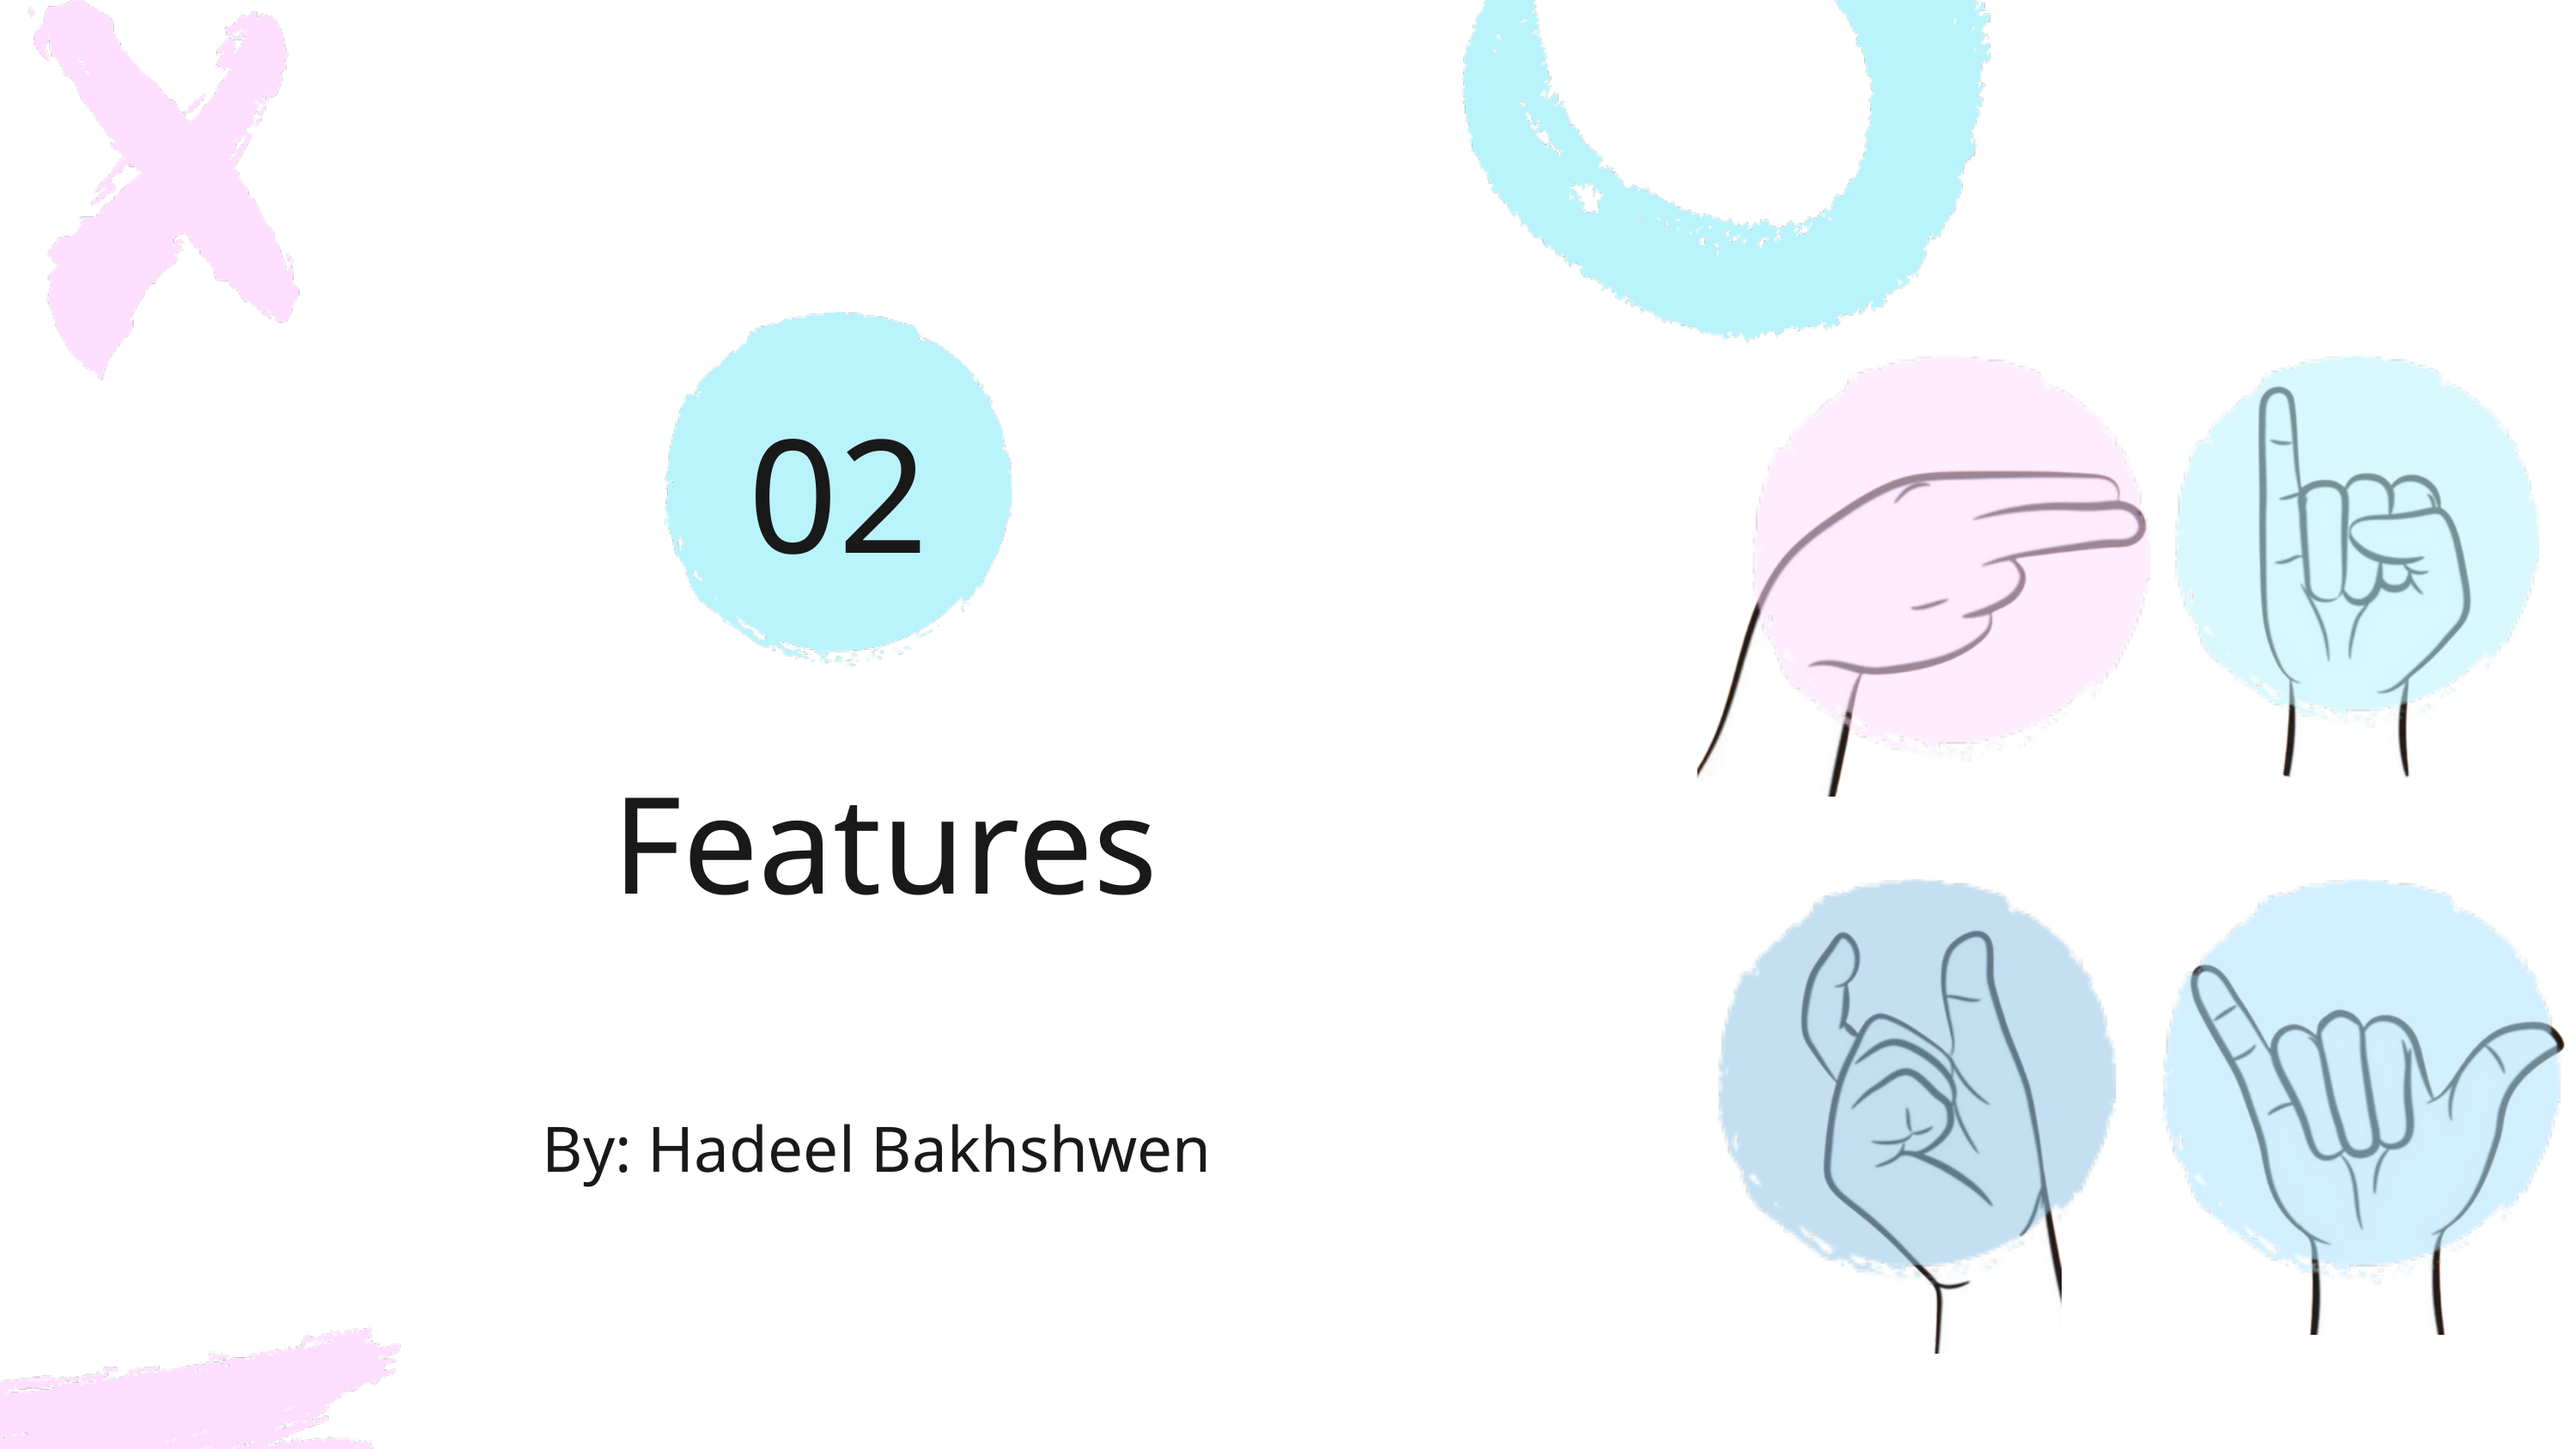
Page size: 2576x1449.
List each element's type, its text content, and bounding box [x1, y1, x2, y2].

text_box 02 [696, 395, 981, 585]
text_box By: Hadeel Bakhshwen [504, 1109, 1267, 1185]
text_box [0, 0, 2559, 1449]
text_box [2161, 879, 2561, 1285]
text_box [2172, 336, 2540, 778]
text_box [1697, 433, 2148, 797]
text_box Features [263, 760, 1509, 1082]
text_box [2183, 912, 2576, 1335]
text_box [664, 312, 1012, 667]
text_box [2174, 355, 2540, 728]
text_box [1752, 355, 2151, 762]
text_box [1771, 1285, 2062, 1354]
text_box [1717, 879, 2117, 1285]
